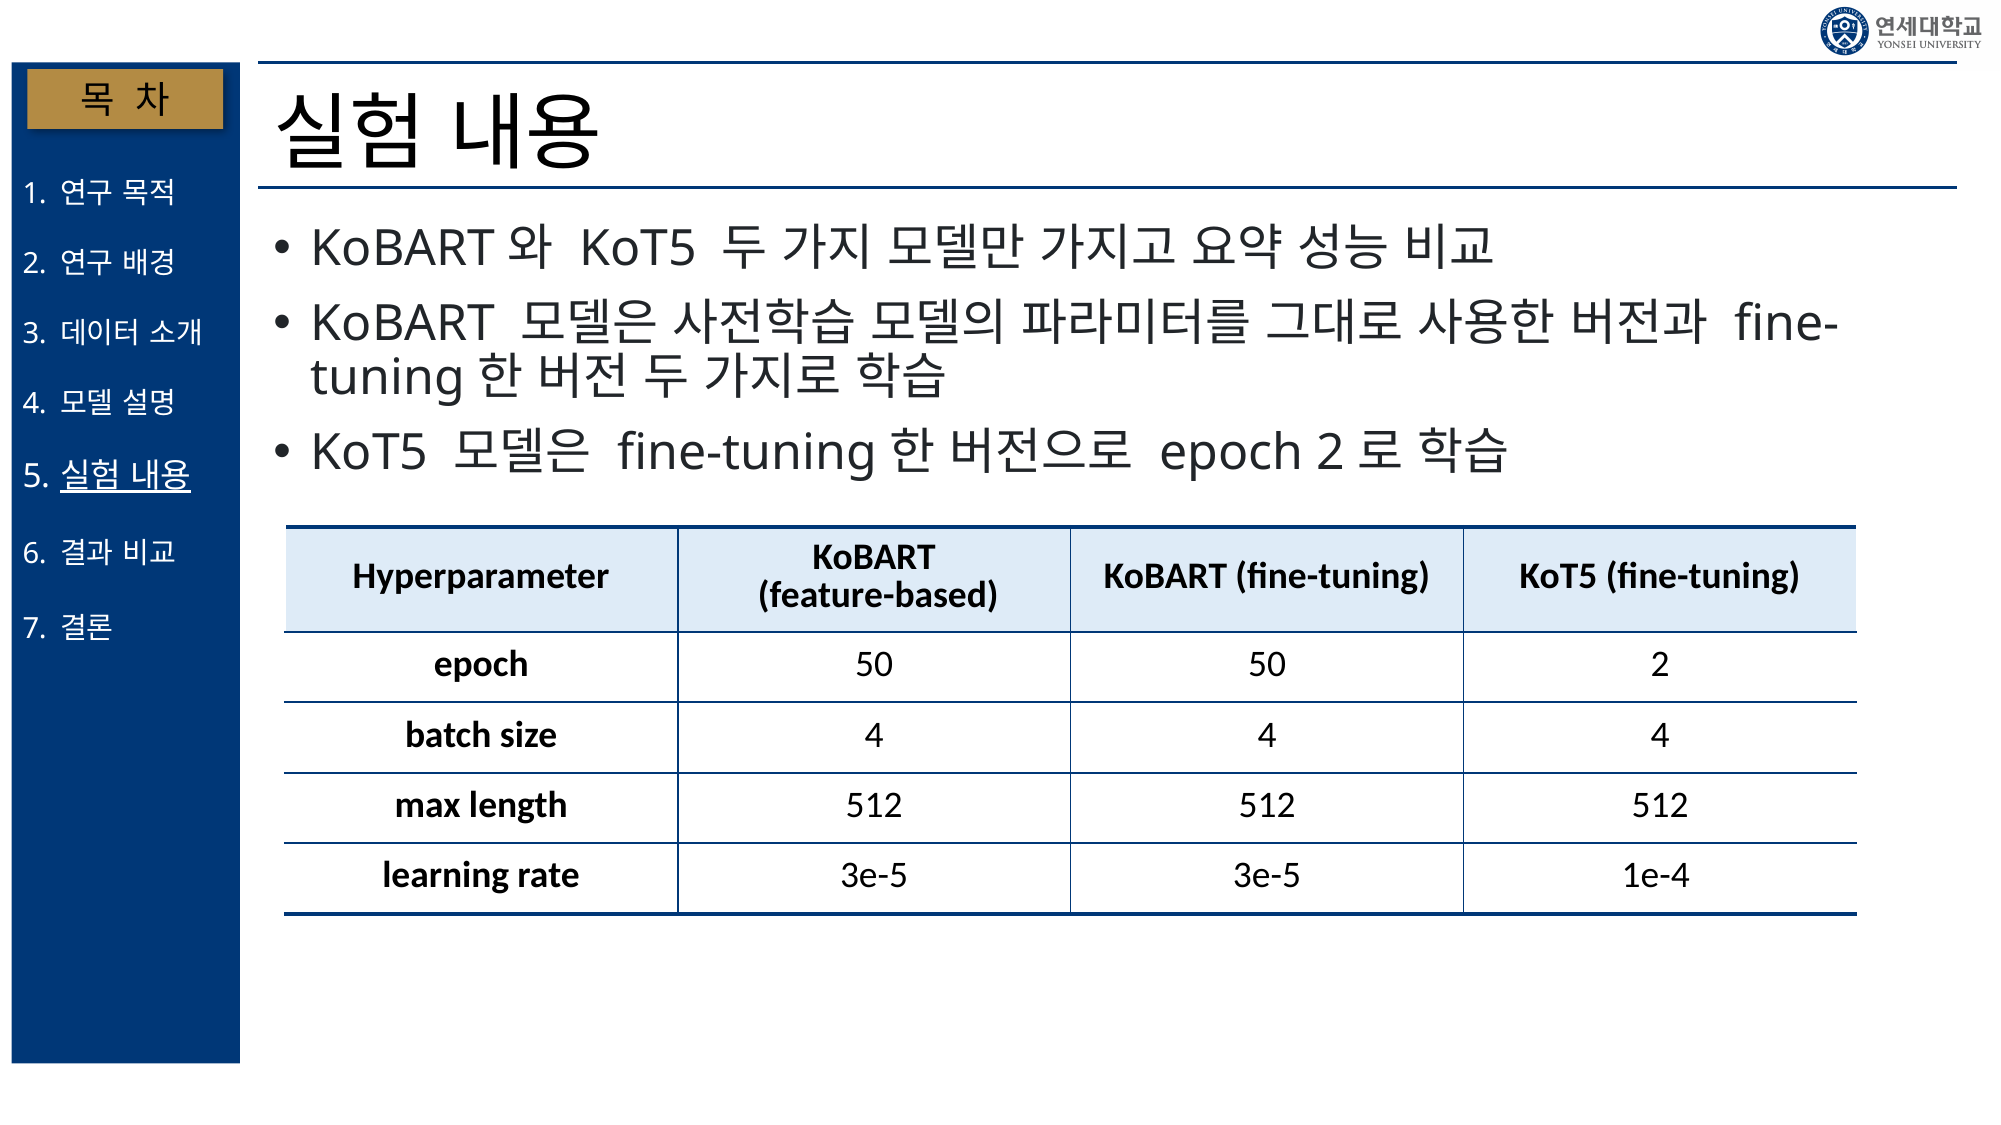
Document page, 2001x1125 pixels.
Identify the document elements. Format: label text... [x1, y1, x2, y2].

table_cell batch size [286, 703, 677, 772]
table_cell 512 [679, 774, 1070, 842]
table_header KoT5 (fine-tuning) [1464, 529, 1856, 631]
title 실험 내용 [258, 64, 1957, 189]
table_header Hyperparameter [286, 529, 677, 631]
table_cell 3e-5 [1071, 844, 1463, 912]
list KoBART와 KoT5 두 가지 모델만 가지고 요약 성능 비교 KoBART 모델은 사전학습 모델의 파라미터를 그대로 사용한 버전과 fine-tuning한 버전 두 가지로 학습 KoT5 모델은 fine-tuning한 버전으로 epoch 2로 학습 [258, 215, 1957, 1103]
text_box 연구 목적 연구 배경 데이터 소개 모델 설명 실험 내용 결과 비교 결론 [8, 167, 219, 652]
table_cell 4 [1464, 703, 1856, 772]
text_box 목 차 [27, 69, 224, 129]
table_header KoBART (fine-tuning) [1071, 529, 1463, 631]
table_cell 1e-4 [1464, 844, 1856, 912]
table_header KoBART (feature-based) [679, 529, 1070, 631]
table_cell 50 [1071, 633, 1463, 701]
table_cell 50 [679, 633, 1070, 701]
table_cell 4 [679, 703, 1070, 772]
table_cell 3e-5 [679, 844, 1070, 912]
picture [1810, 0, 2000, 71]
table_cell learning rate [286, 844, 677, 912]
table_cell 512 [1464, 774, 1856, 842]
table_cell 512 [1071, 774, 1463, 842]
table_cell 4 [1071, 703, 1463, 772]
table_cell max length [286, 774, 677, 842]
table_cell epoch [286, 633, 677, 701]
table_cell 2 [1464, 633, 1856, 701]
